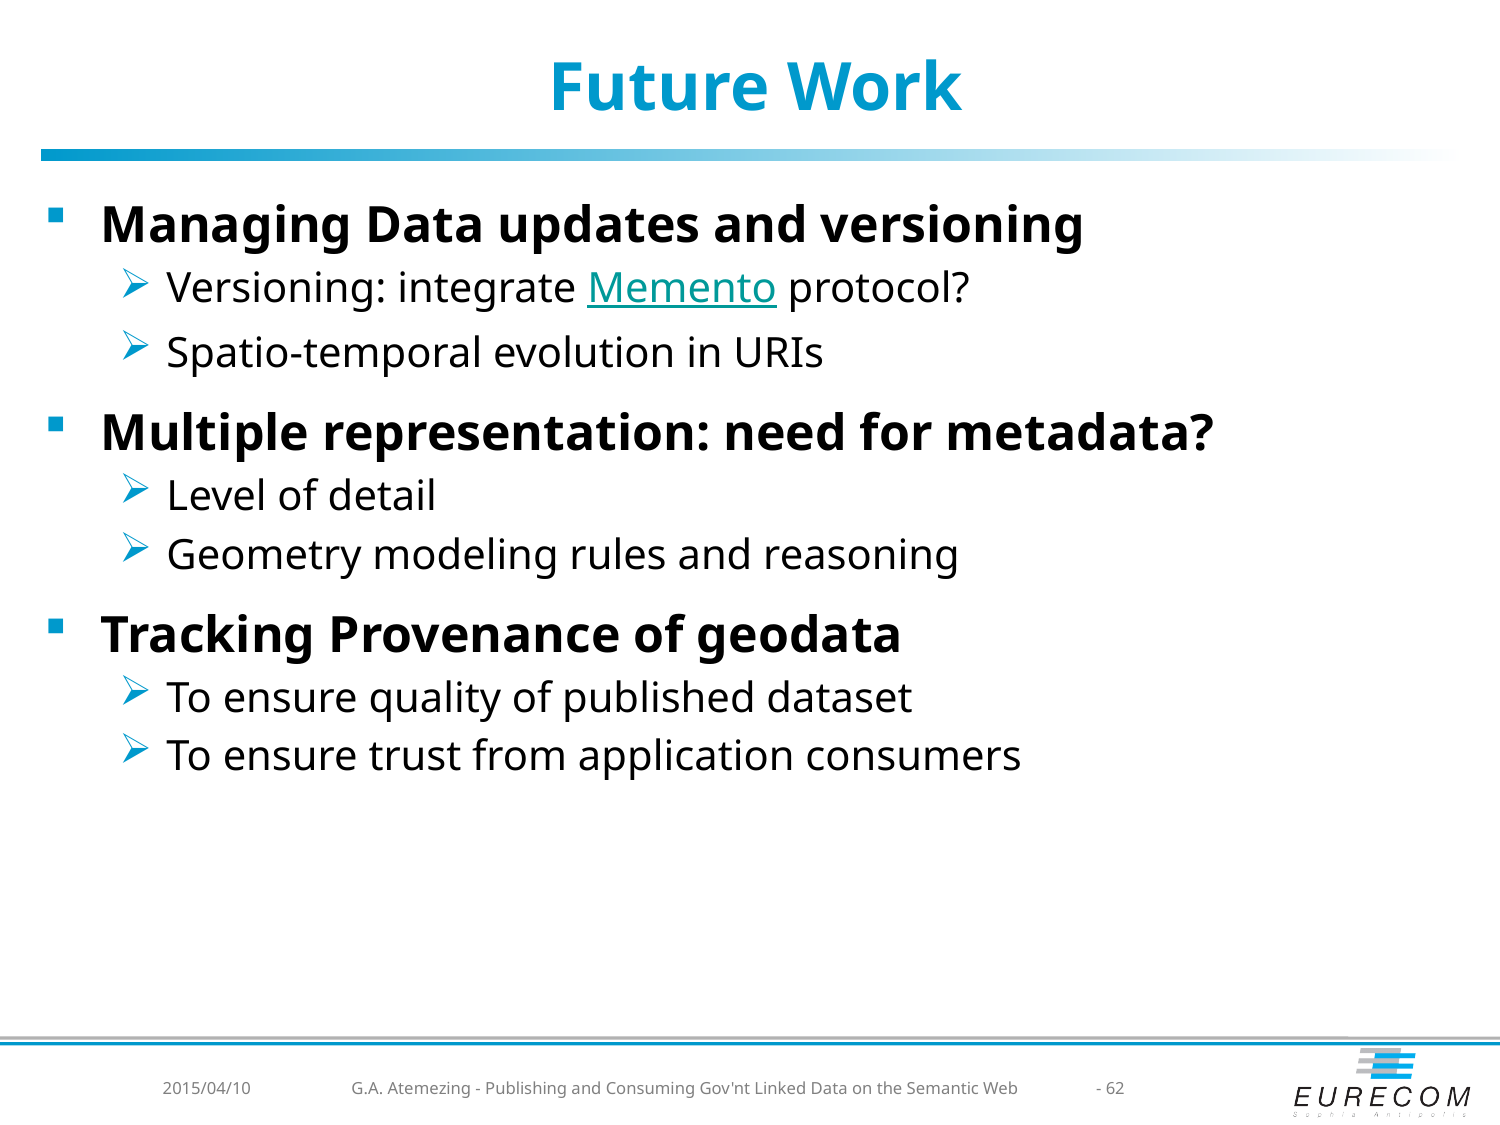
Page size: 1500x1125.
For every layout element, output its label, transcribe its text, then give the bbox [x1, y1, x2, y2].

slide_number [147, 1070, 325, 1103]
slide_number - 62 [1080, 1070, 1200, 1103]
list Managing Data updates and versioning Versioning: integrate Memento protocol? Spatio-temporal evolution in URIs Multiple representation: need for metadata? Level of detail Geometry modeling rules and reasoning Tracking Provenance of geodata To ensure quality of published dataset To ensure trust from application consumers [29, 184, 1460, 1024]
text_box [112, 208, 1388, 1035]
title Future Work [52, 30, 1460, 138]
picture [1293, 1048, 1477, 1118]
footer G.A. Atemezing - Publishing and Consuming Gov'nt Linked Data on the Semantic Web [336, 1070, 1069, 1107]
